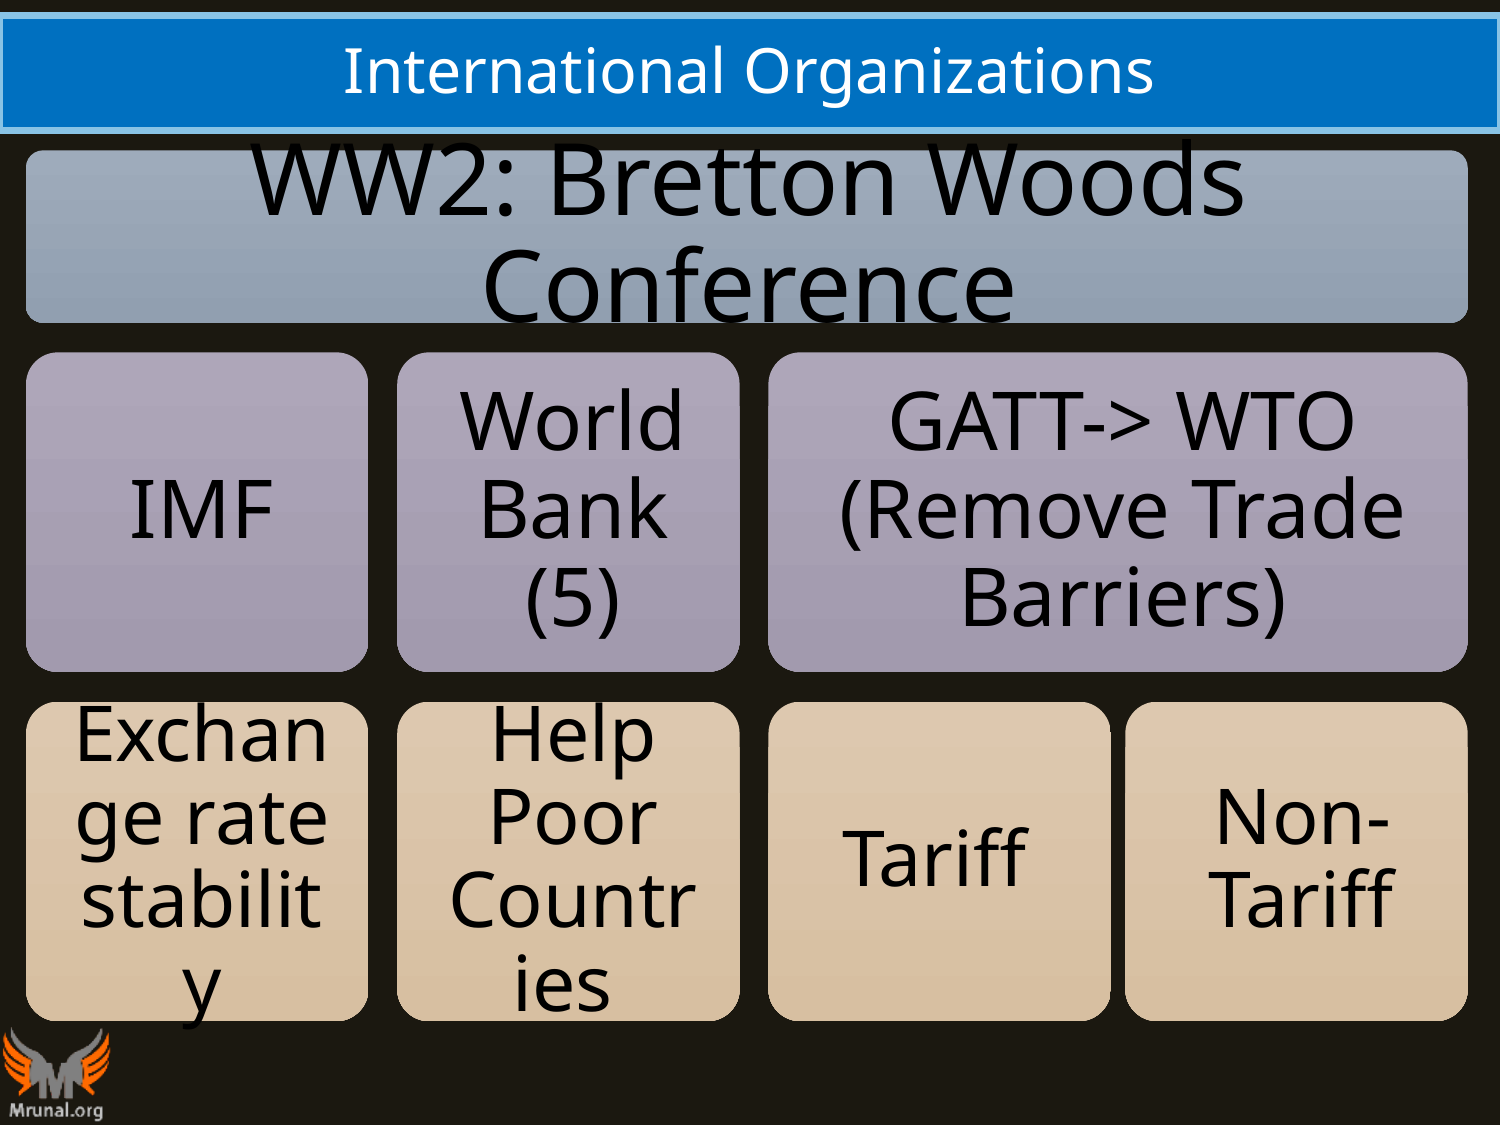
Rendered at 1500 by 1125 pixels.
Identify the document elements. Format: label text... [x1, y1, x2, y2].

title International Organizations [0, 12, 1500, 134]
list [25, 149, 1469, 1022]
picture [0, 1024, 114, 1125]
